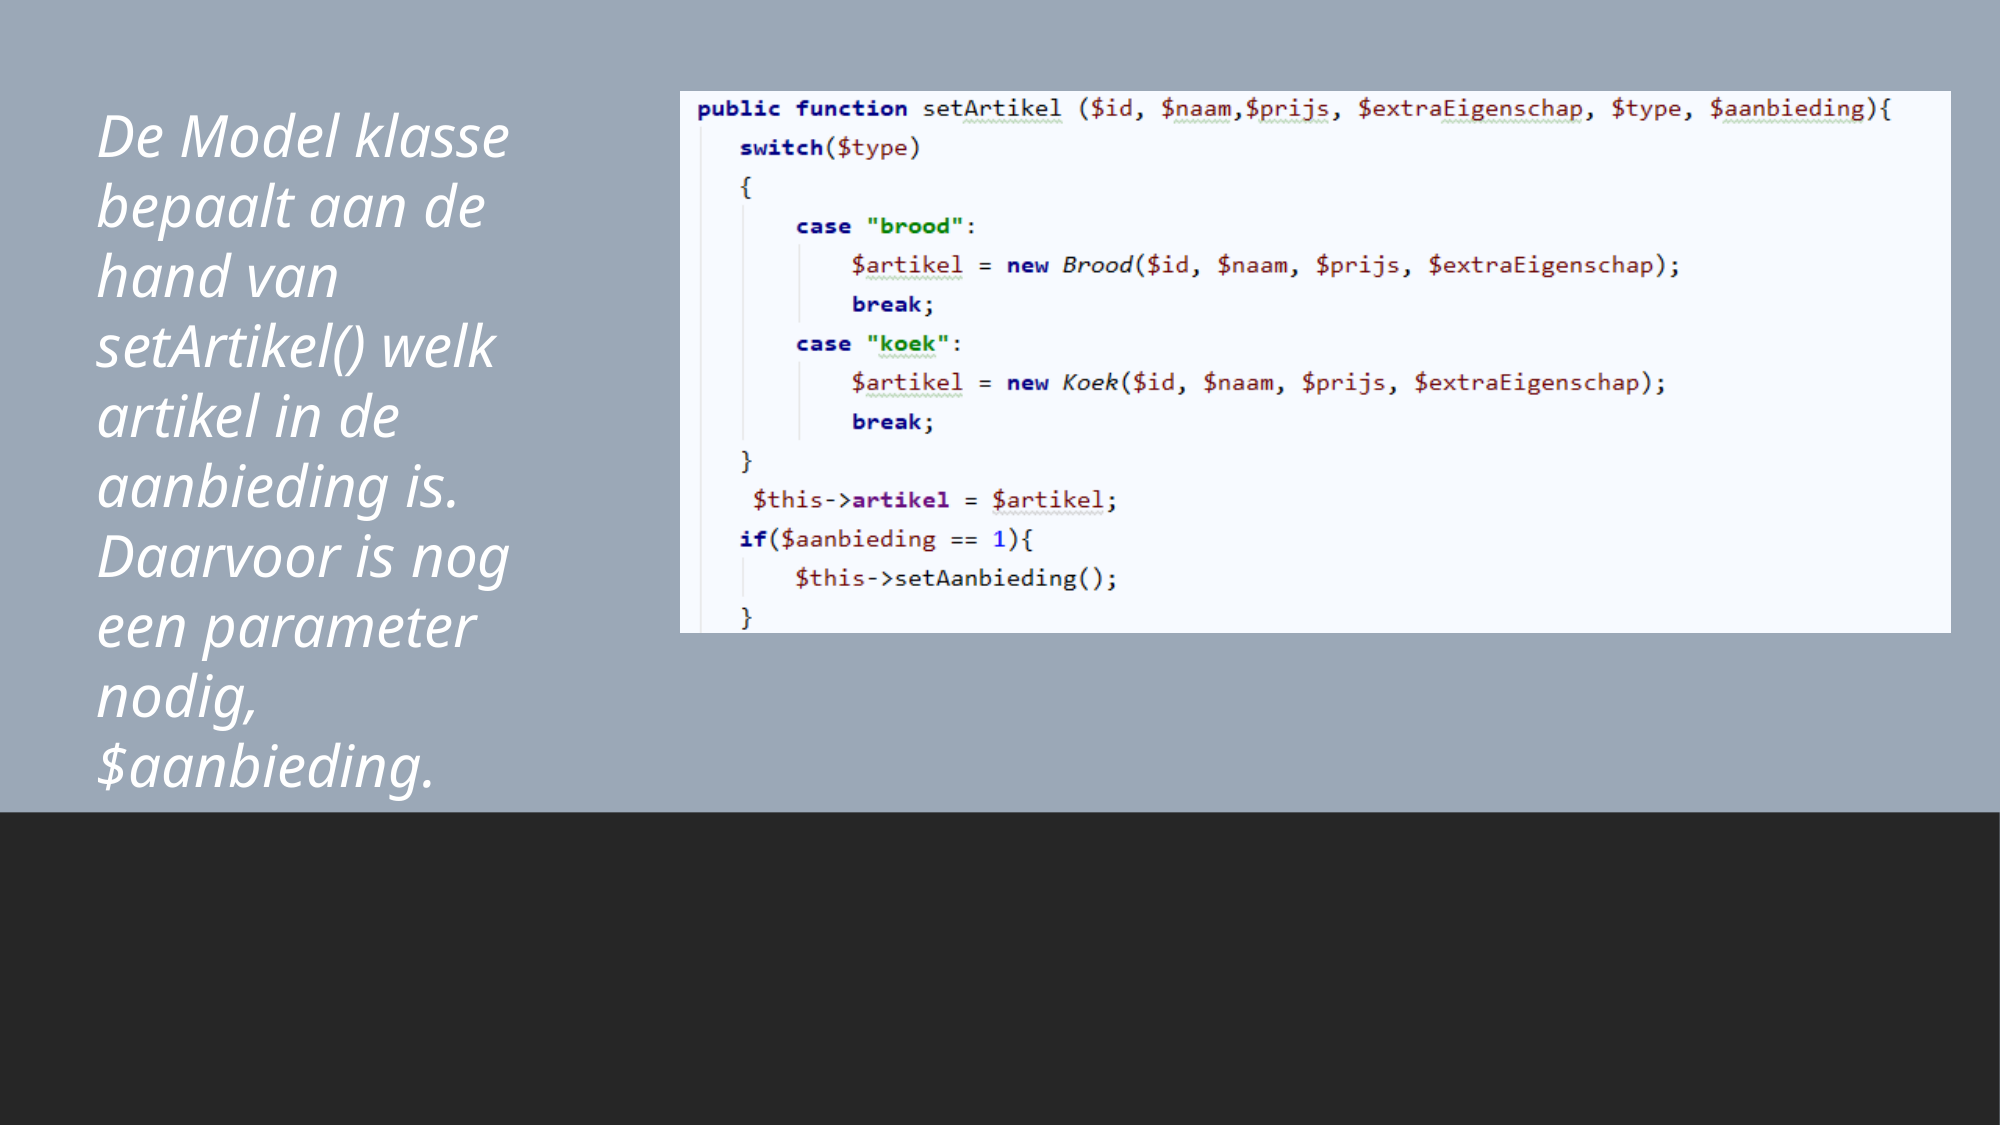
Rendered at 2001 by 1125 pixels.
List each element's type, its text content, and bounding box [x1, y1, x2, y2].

text_box De Model klasse bepaalt aan de hand van setArtikel() welk artikel in de aanbieding is. Daarvoor is nog een parameter nodig, $aanbieding. [82, 91, 631, 877]
text_box [0, 0, 2000, 811]
text_box [0, 811, 2000, 1125]
picture [679, 91, 1952, 634]
